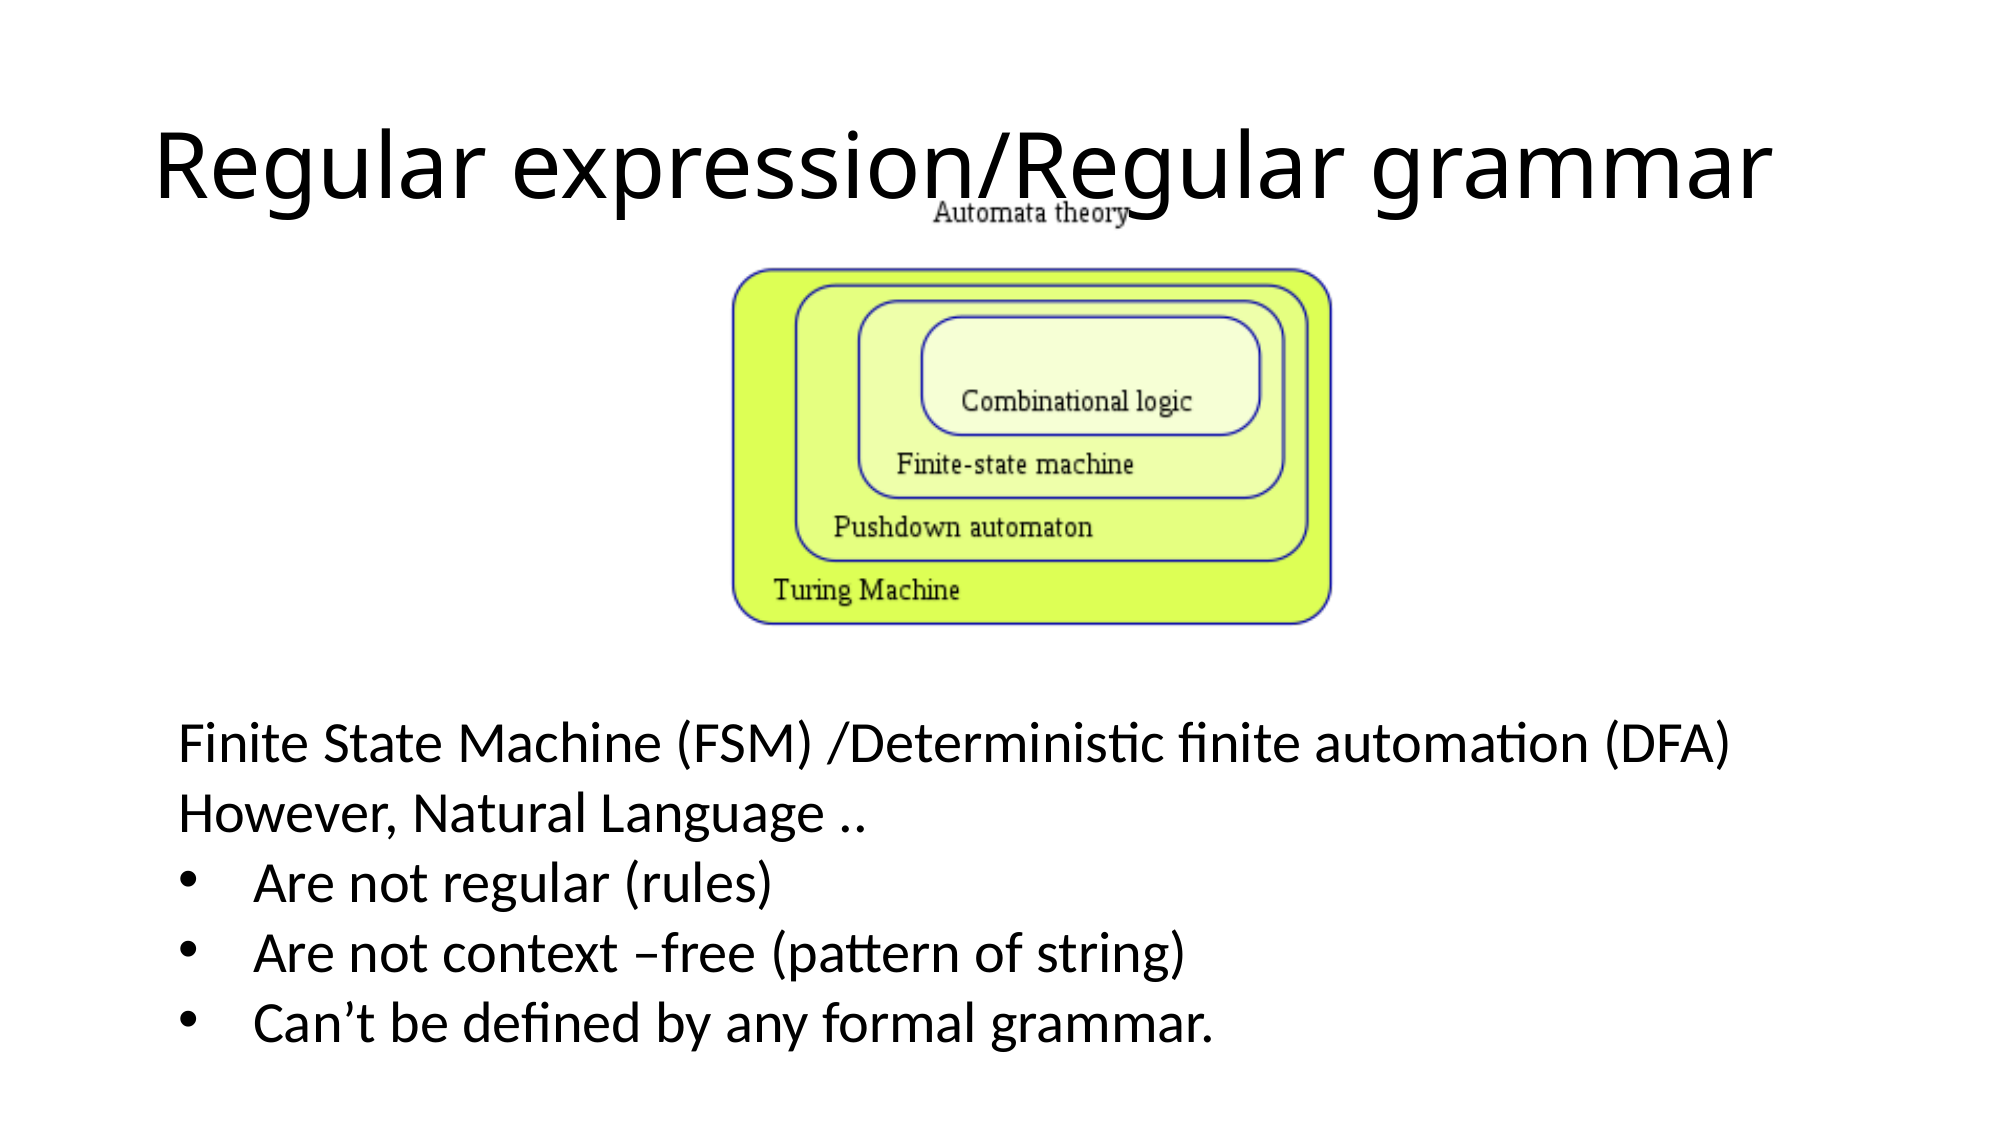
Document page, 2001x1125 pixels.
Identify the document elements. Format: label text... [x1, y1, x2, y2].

text_box Finite State Machine (FSM) /Deterministic finite automation (DFA) However, Natural Language .. Are not regular (rules) Are not context –free (pattern of string) Can’t be defined by any formal grammar. [163, 696, 1748, 1062]
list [718, 168, 1347, 641]
title Regular expression/Regular grammar [137, 59, 1863, 278]
